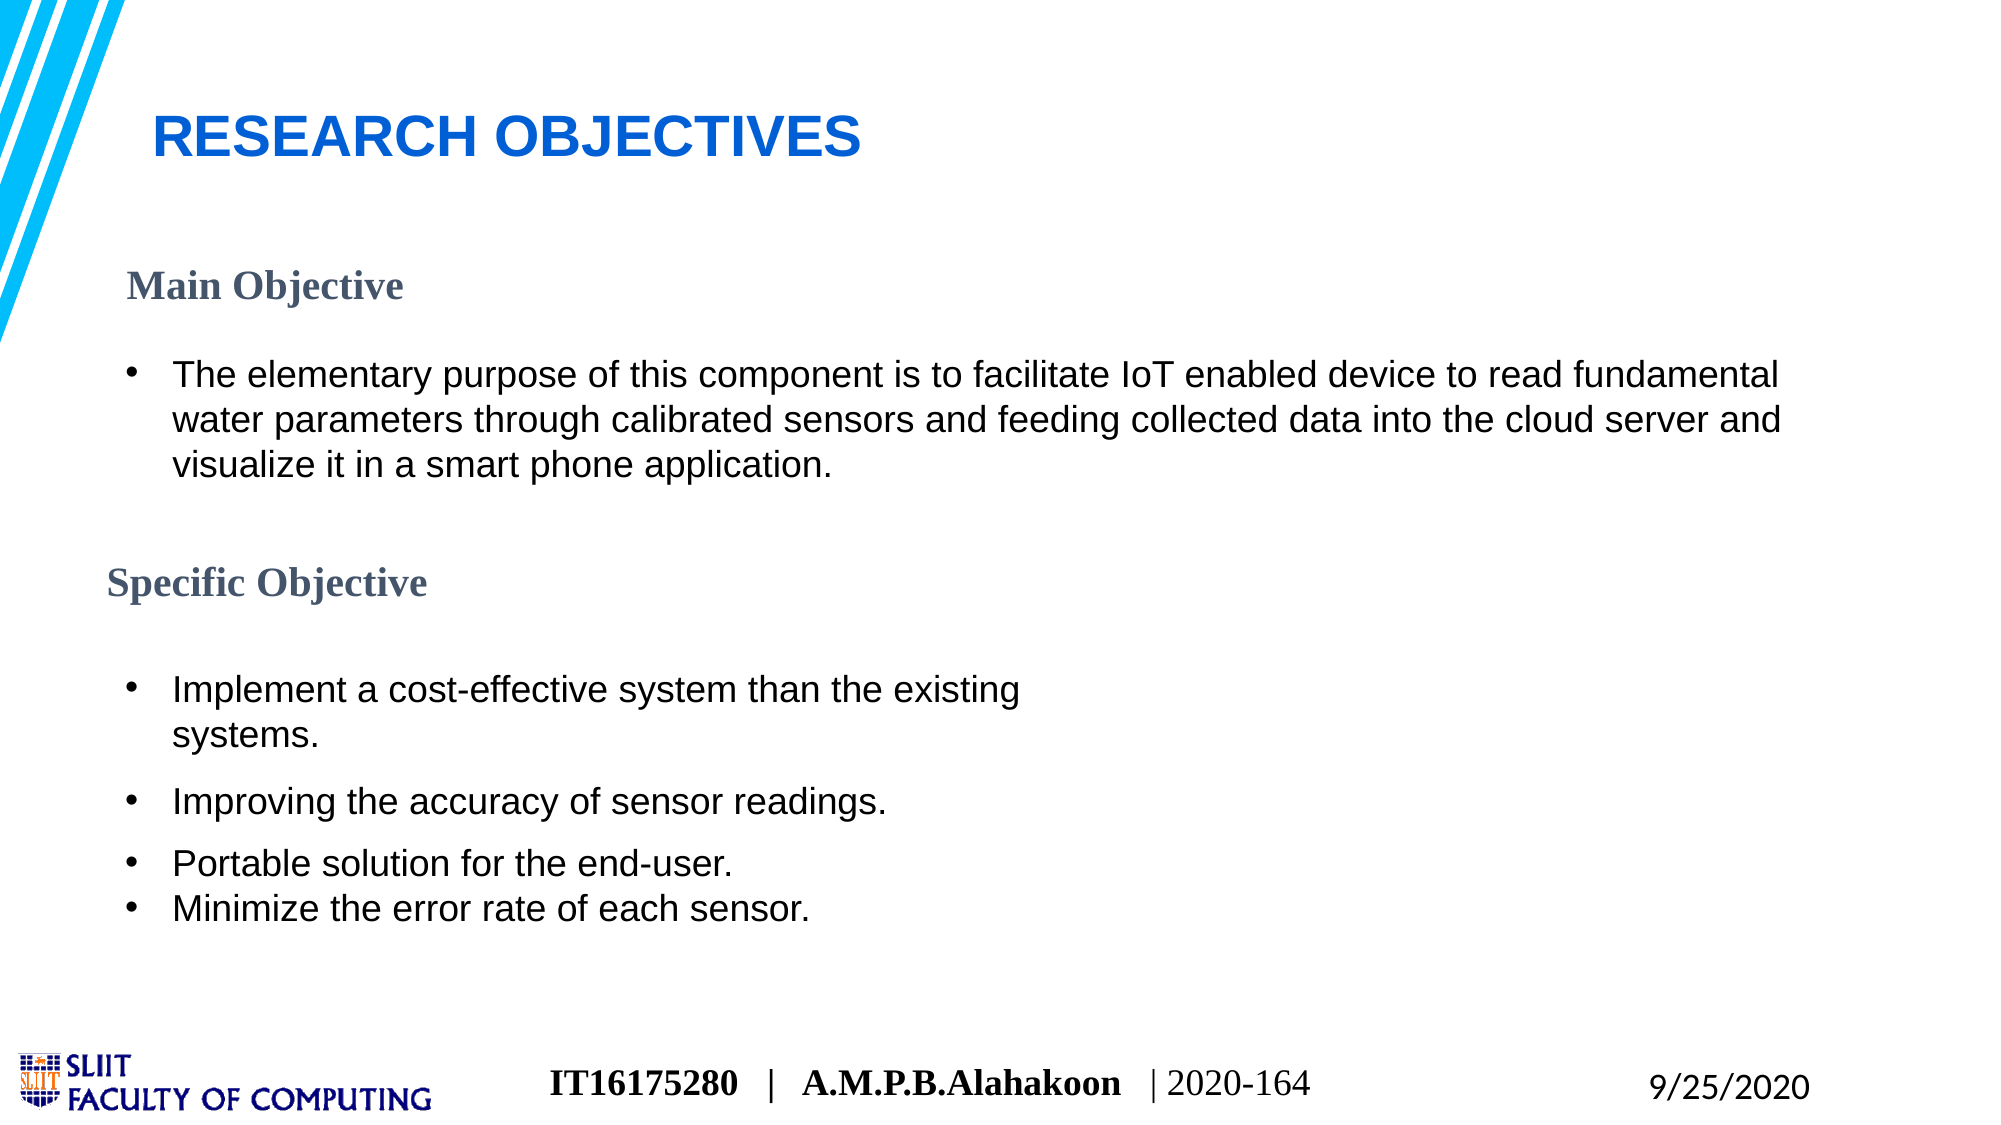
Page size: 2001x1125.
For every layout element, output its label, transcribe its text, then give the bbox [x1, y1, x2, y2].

text_box Specific Objective [83, 518, 452, 641]
text_box Main Objective [94, 221, 437, 344]
picture [1, 1034, 452, 1124]
text_box IT16175280 | A.M.P.B.Alahakoon | 2020-164 [534, 1076, 1535, 1111]
text_box 9/25/2020 [1633, 1054, 1838, 1115]
text_box The elementary purpose of this component is to facilitate IoT enabled device to read fundamental water parameters through calibrated sensors and feeding collected data into the cloud server and visualize it in a smart phone application. [110, 316, 1811, 563]
text_box RESEARCH OBJECTIVES [137, 10, 1838, 257]
text_box Implement a cost-effective system than the existing systems. Improving the accuracy of sensor readings. Portable solution for the end-user. Minimize the error rate of each sensor. [110, 657, 1159, 981]
